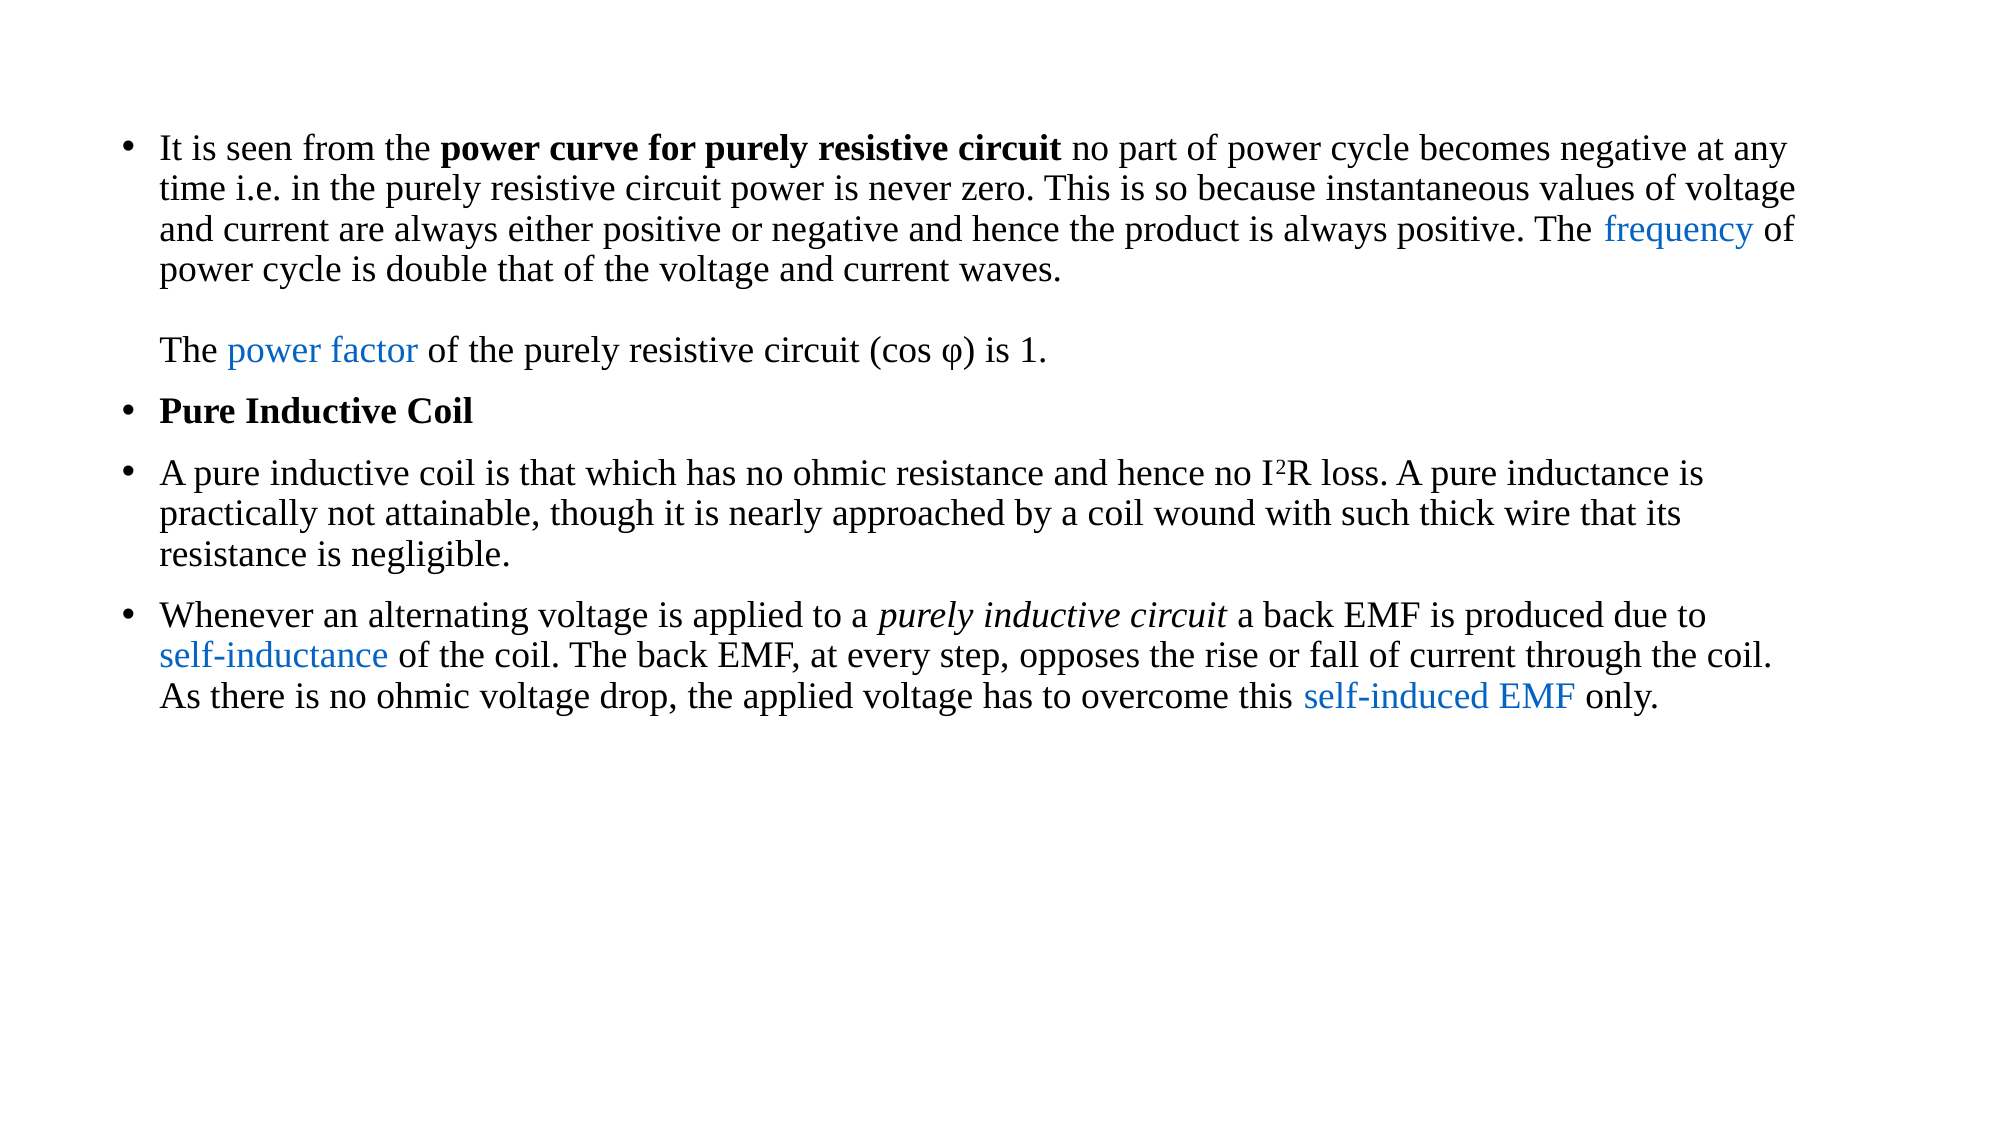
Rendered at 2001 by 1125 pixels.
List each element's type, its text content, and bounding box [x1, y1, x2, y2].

list It is seen from the power curve for purely resistive circuit no part of power cycle becomes negative at any time i.e. in the purely resistive circuit power is never zero. This is so because instantaneous values of voltage and current are always either positive or negative and hence the product is always positive. The frequency of power cycle is double that of the voltage and current waves. The power factor of the purely resistive circuit (cos φ) is 1. Pure Inductive Coil A pure inductive coil is that which has no ohmic resistance and hence no I2R loss. A pure inductance is practically not attainable, though it is nearly approached by a coil wound with such thick wire that its resistance is negligible. Whenever an alternating voltage is applied to a purely inductive circuit a back EMF is produced due to self-inductance of the coil. The back EMF, at every step, opposes the rise or fall of current through the coil. As there is no ohmic voltage drop, the applied voltage has to overcome this self-induced EMF only. [106, 120, 1832, 1039]
